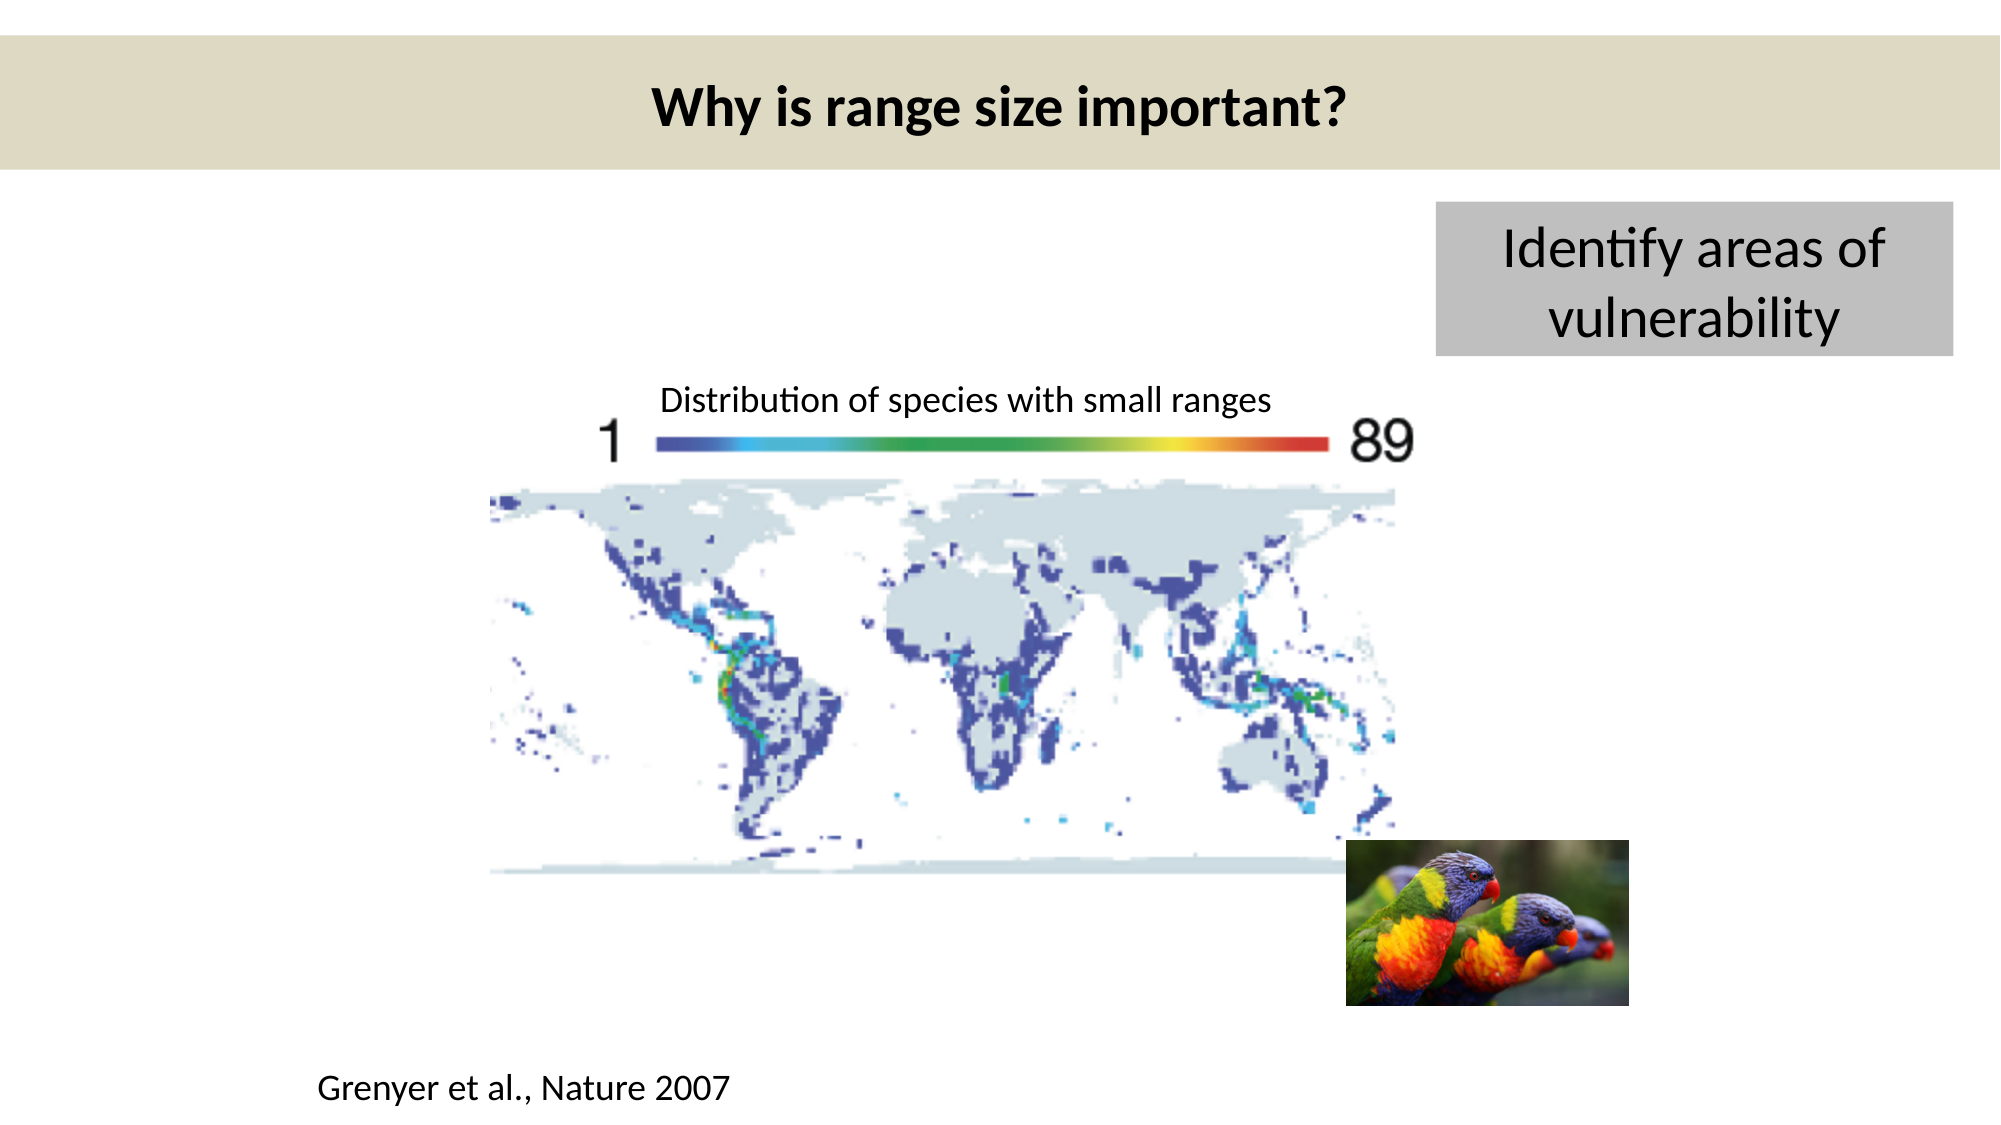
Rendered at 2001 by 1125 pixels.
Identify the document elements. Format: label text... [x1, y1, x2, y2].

text_box Grenyer et al., Nature 2007 [263, 1055, 785, 1116]
text_box Why is range size important? [0, 35, 2000, 170]
text_box Identify areas of vulnerability [1435, 201, 1954, 357]
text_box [490, 367, 1630, 1006]
